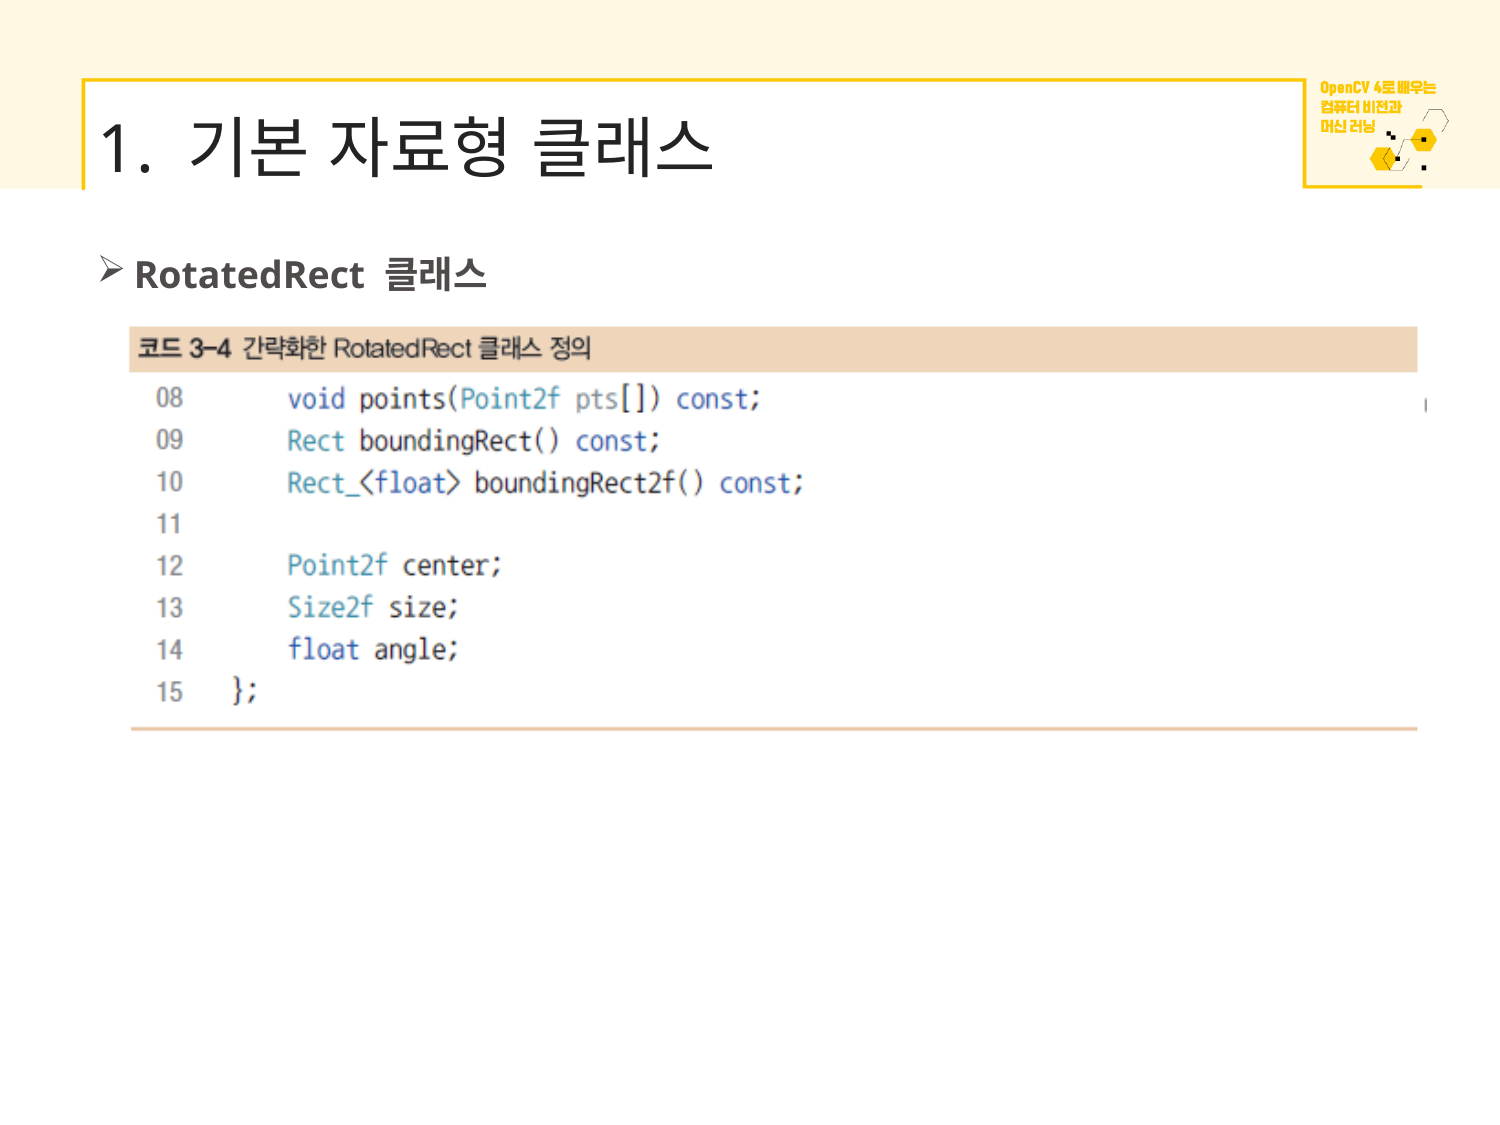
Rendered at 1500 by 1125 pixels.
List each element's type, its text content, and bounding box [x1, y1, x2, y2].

title 1. 기본 자료형 클래스 [82, 61, 1413, 193]
list RotatedRect 클래스 [81, 239, 1412, 1054]
picture [0, 0, 1500, 1125]
